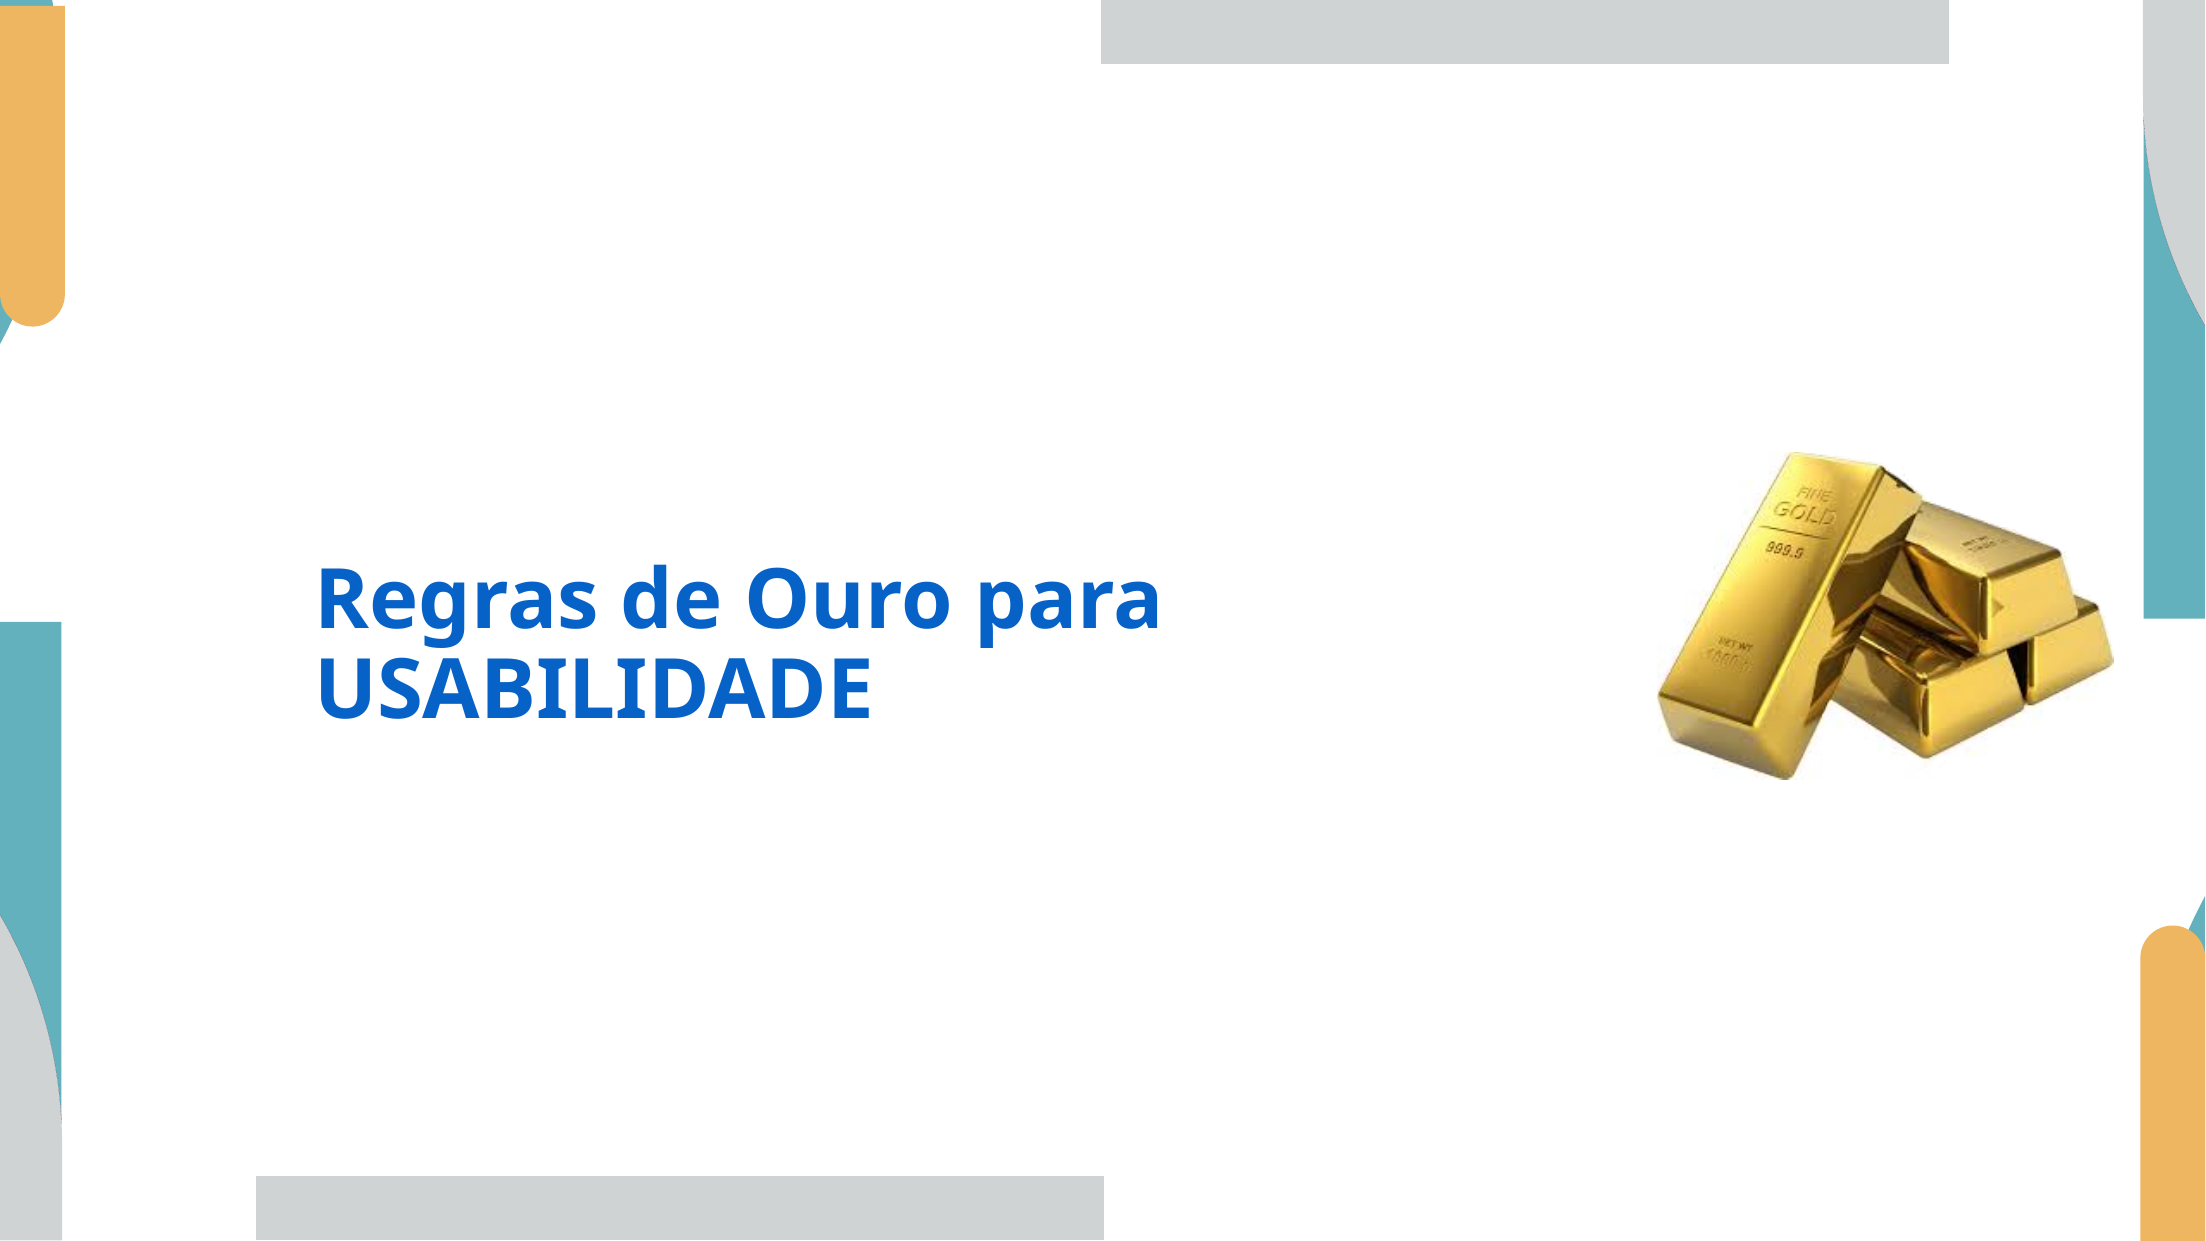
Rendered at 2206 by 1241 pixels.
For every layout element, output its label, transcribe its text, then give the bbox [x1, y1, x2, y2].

list Regras de Ouro para USABILIDADE [299, 549, 1657, 692]
text_box [2139, 924, 2206, 1241]
text_box [0, 4, 66, 328]
picture [1657, 452, 2114, 780]
